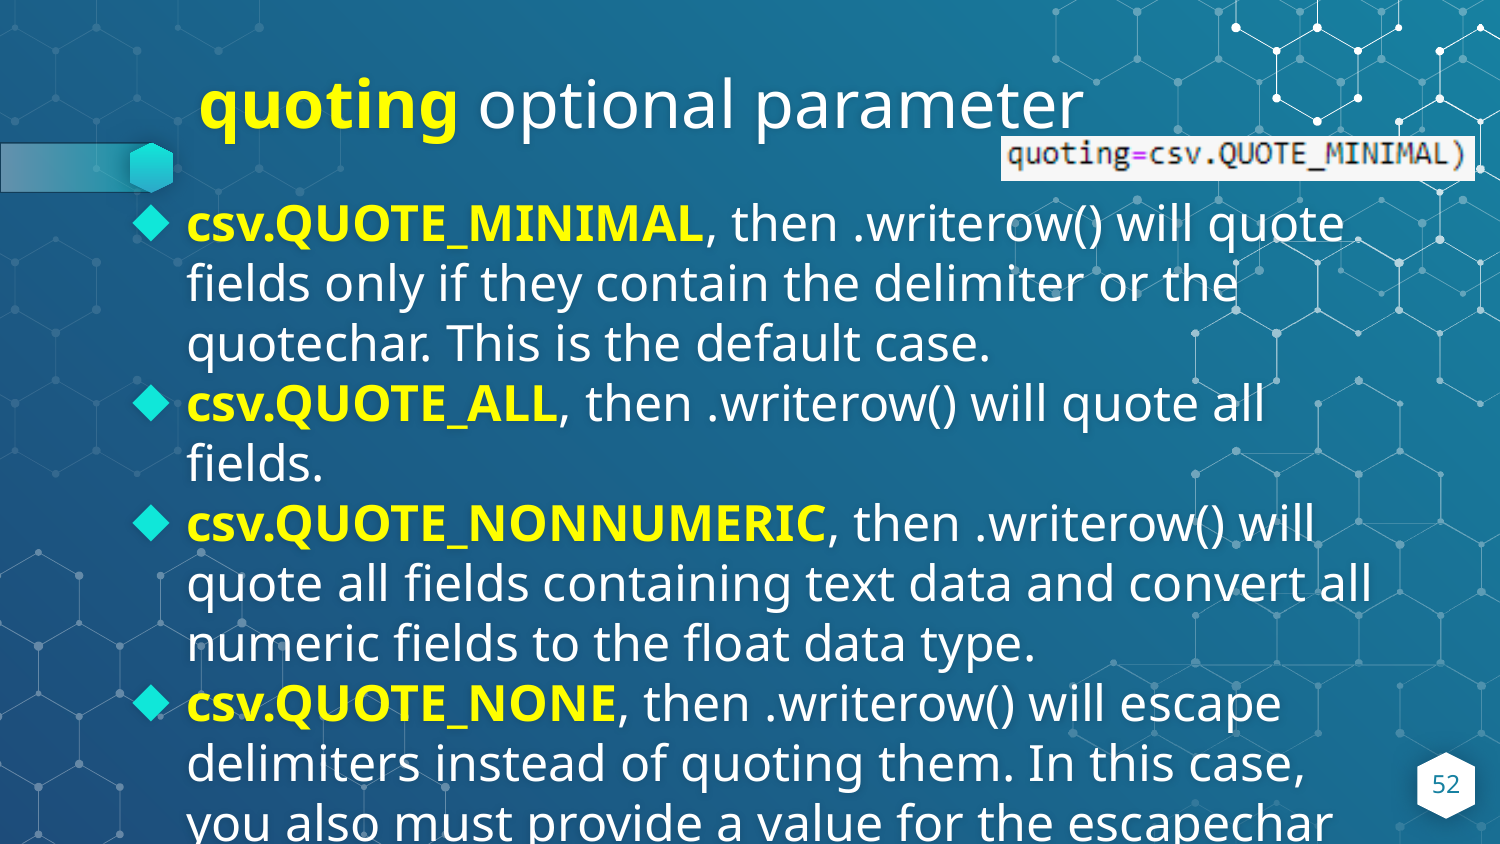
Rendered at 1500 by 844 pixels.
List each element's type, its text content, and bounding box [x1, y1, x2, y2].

list csv.QUOTE_MINIMAL, then .writerow() will quote fields only if they contain the delimiter or the quotechar. This is the default case. csv.QUOTE_ALL, then .writerow() will quote all fields. csv.QUOTE_NONNUMERIC, then .writerow() will quote all fields containing text data and convert all numeric fields to the float data type. csv.QUOTE_NONE, then .writerow() will escape delimiters instead of quoting them. In this case, you also must provide a value for the escapechar optional parameter. [111, 191, 1389, 690]
slide_number 52 [1417, 752, 1475, 819]
picture [1001, 136, 1476, 181]
title quoting optional parameter [198, 78, 1302, 136]
